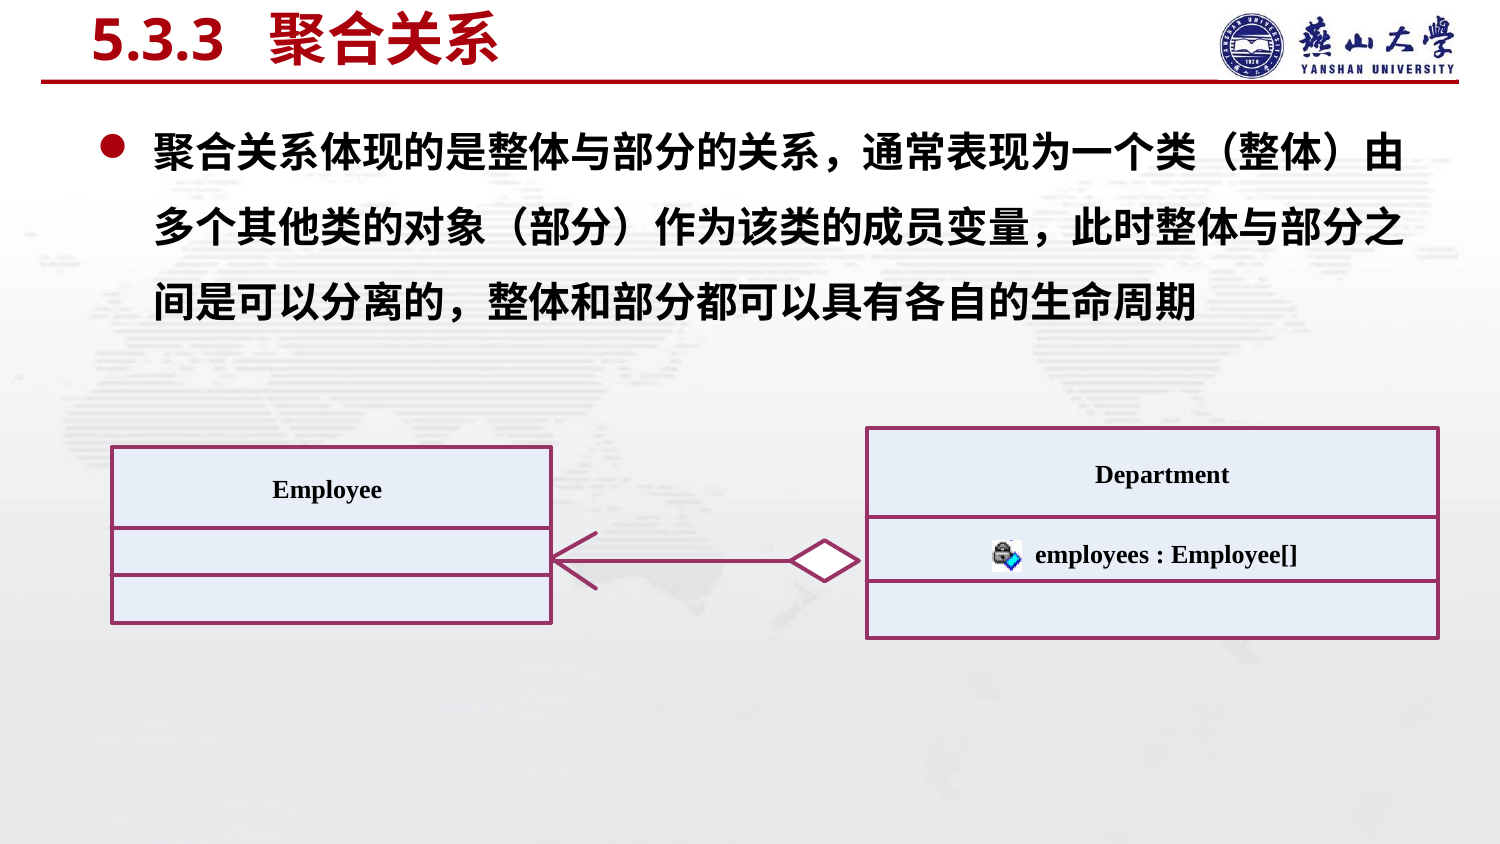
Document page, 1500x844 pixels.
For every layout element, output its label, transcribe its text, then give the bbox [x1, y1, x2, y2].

list 聚合关系体现的是整体与部分的关系，通常表现为一个类（整体）由多个其他类的对象（部分）作为该类的成员变量，此时整体与部分之间是可以分离的，整体和部分都可以具有各自的生命周期 [81, 93, 1429, 710]
picture [0, 1, 1500, 844]
title 5.3.3 聚合关系 [76, 2, 873, 71]
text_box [105, 421, 1445, 645]
